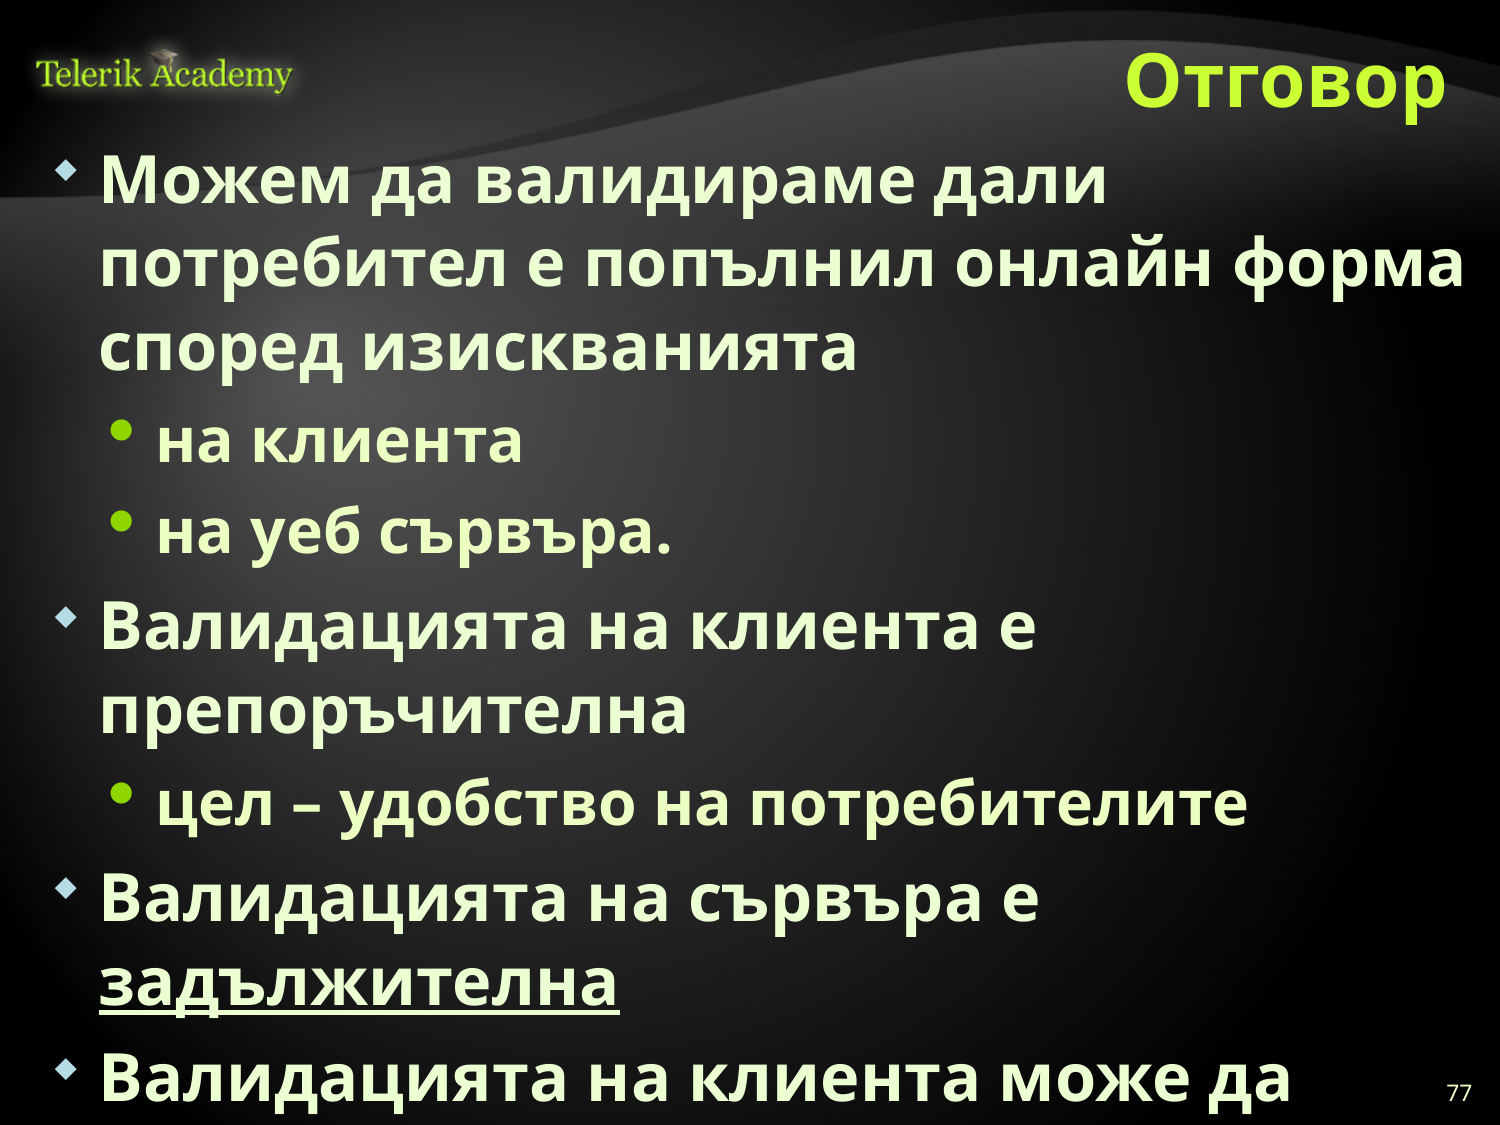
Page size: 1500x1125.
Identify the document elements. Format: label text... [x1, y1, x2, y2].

title Отговор [300, 12, 1463, 125]
picture [0, 0, 1500, 1125]
list Можем да валидираме дали потребител е попълнил онлайн форма според изискванията на клиента на уеб сървъра. Валидацията на клиента е препоръчителна цел – удобство на потребителите Валидацията на сървъра е задължителна Валидацията на клиента може да бъде изключена тази на сървъра ще се изпълни винаги. [37, 125, 1488, 1075]
slide_number 77 [1412, 1074, 1488, 1113]
